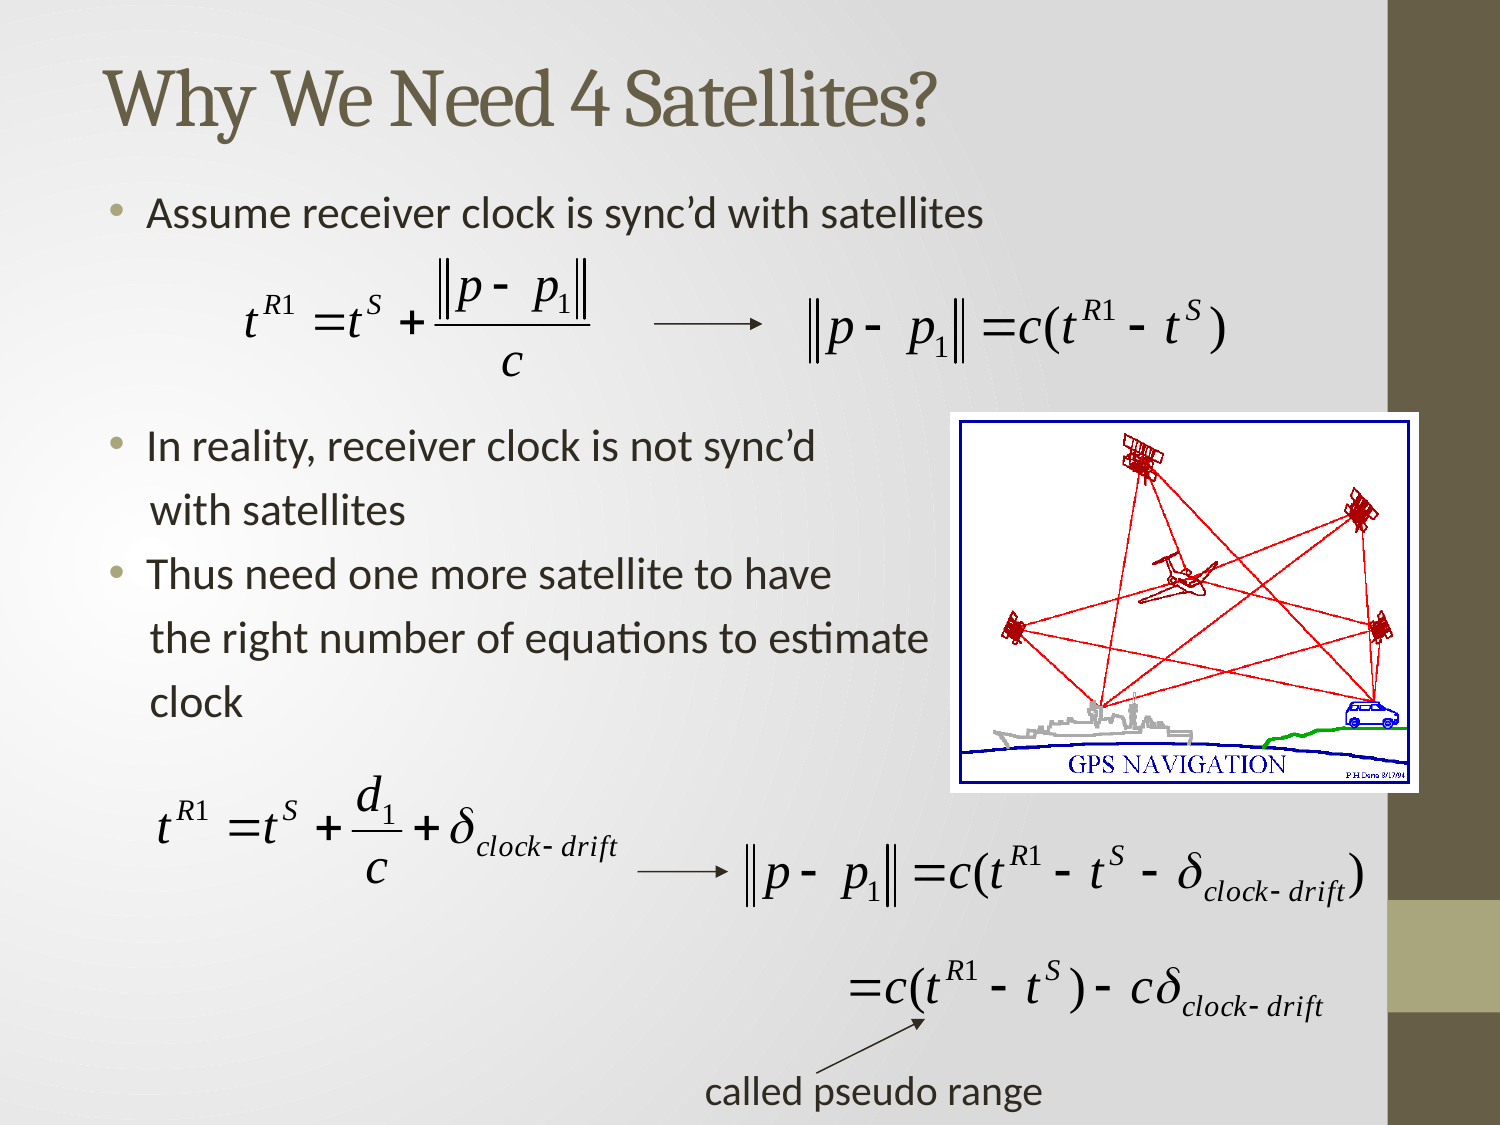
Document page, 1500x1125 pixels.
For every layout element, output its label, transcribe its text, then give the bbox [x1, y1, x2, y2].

text_box [654, 317, 763, 331]
list Assume receiver clock is sync’d with satellites In reality, receiver clock is not sync’d with satellites Thus need one more satellite to have the right number of equations to estimate clock [75, 174, 1325, 963]
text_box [236, 249, 601, 388]
text_box called pseudo range [689, 1056, 1059, 1121]
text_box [836, 947, 1329, 1034]
text_box [637, 865, 729, 878]
picture [949, 411, 1420, 793]
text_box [799, 285, 1239, 376]
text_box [149, 761, 625, 896]
title Why We Need 4 Satellites? [87, 50, 1413, 150]
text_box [736, 832, 1374, 919]
